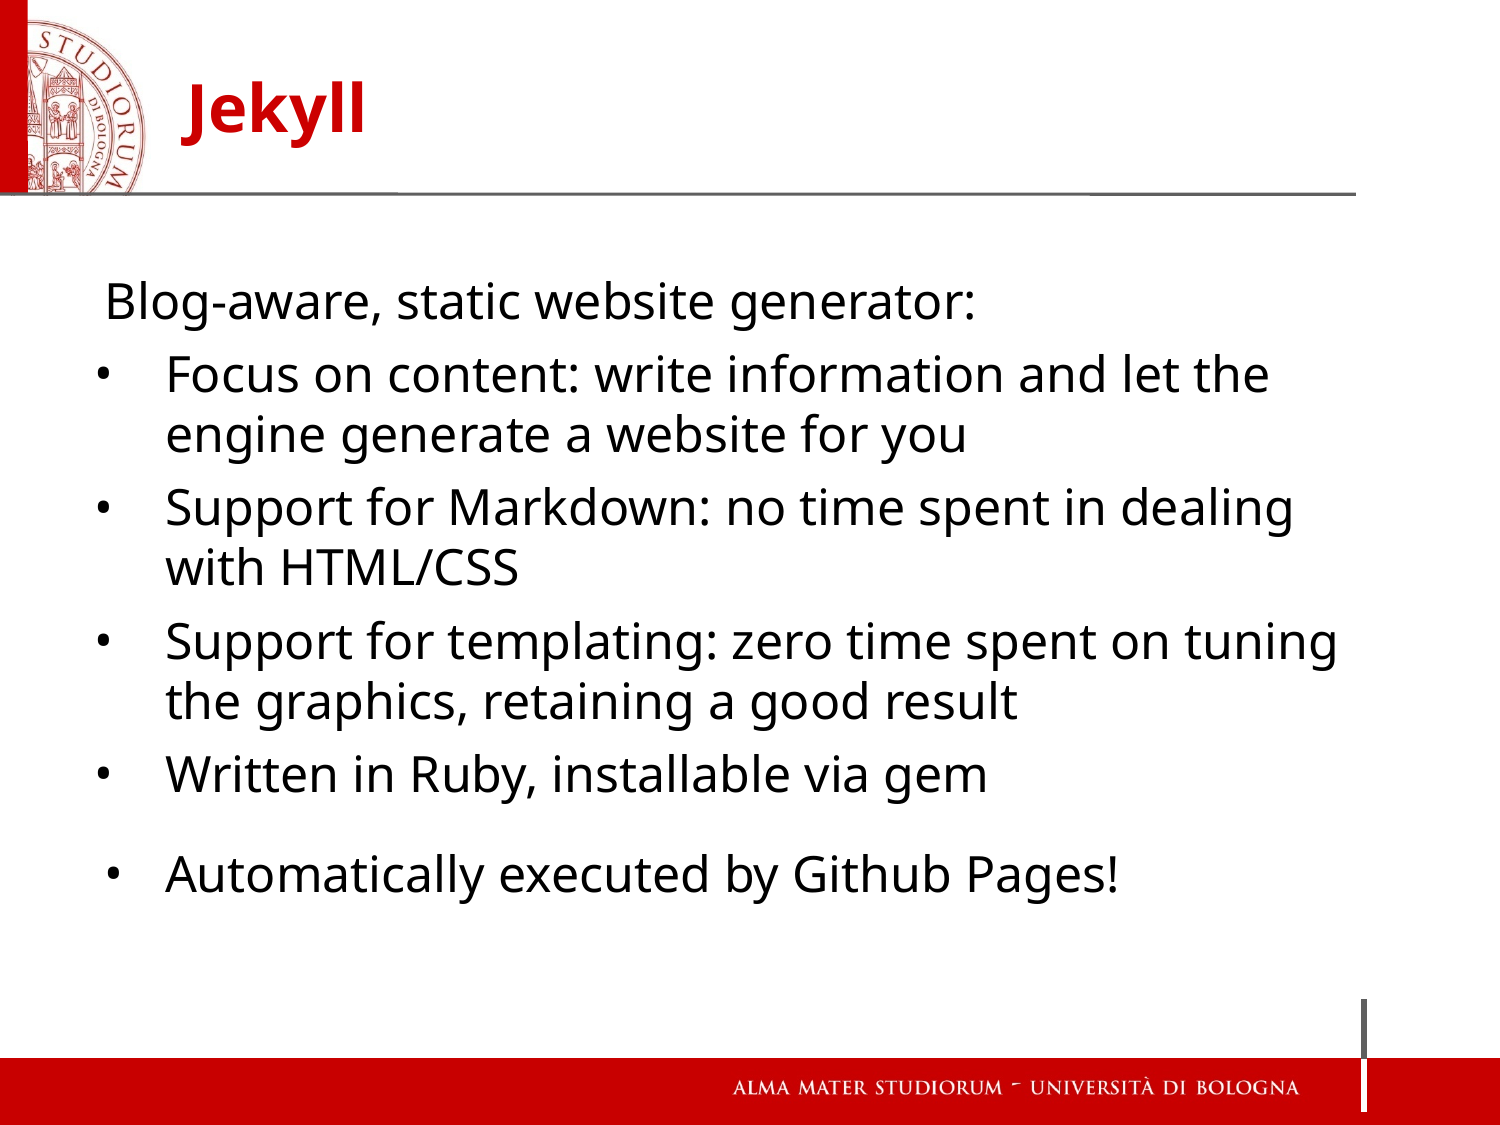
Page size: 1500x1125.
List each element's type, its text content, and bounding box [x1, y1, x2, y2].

picture [28, 16, 151, 192]
picture [0, 1058, 1500, 1125]
title Jekyll [171, 63, 1425, 149]
list Blog-aware, static website generator: Focus on content: write information and let the engine generate a website for you Support for Markdown: no time spent in dealing with HTML/CSS Support for templating: zero time spent on tuning the graphics, retaining a good result Written in Ruby, installable via gem Automatically executed by Github Pages! [75, 231, 1425, 1030]
